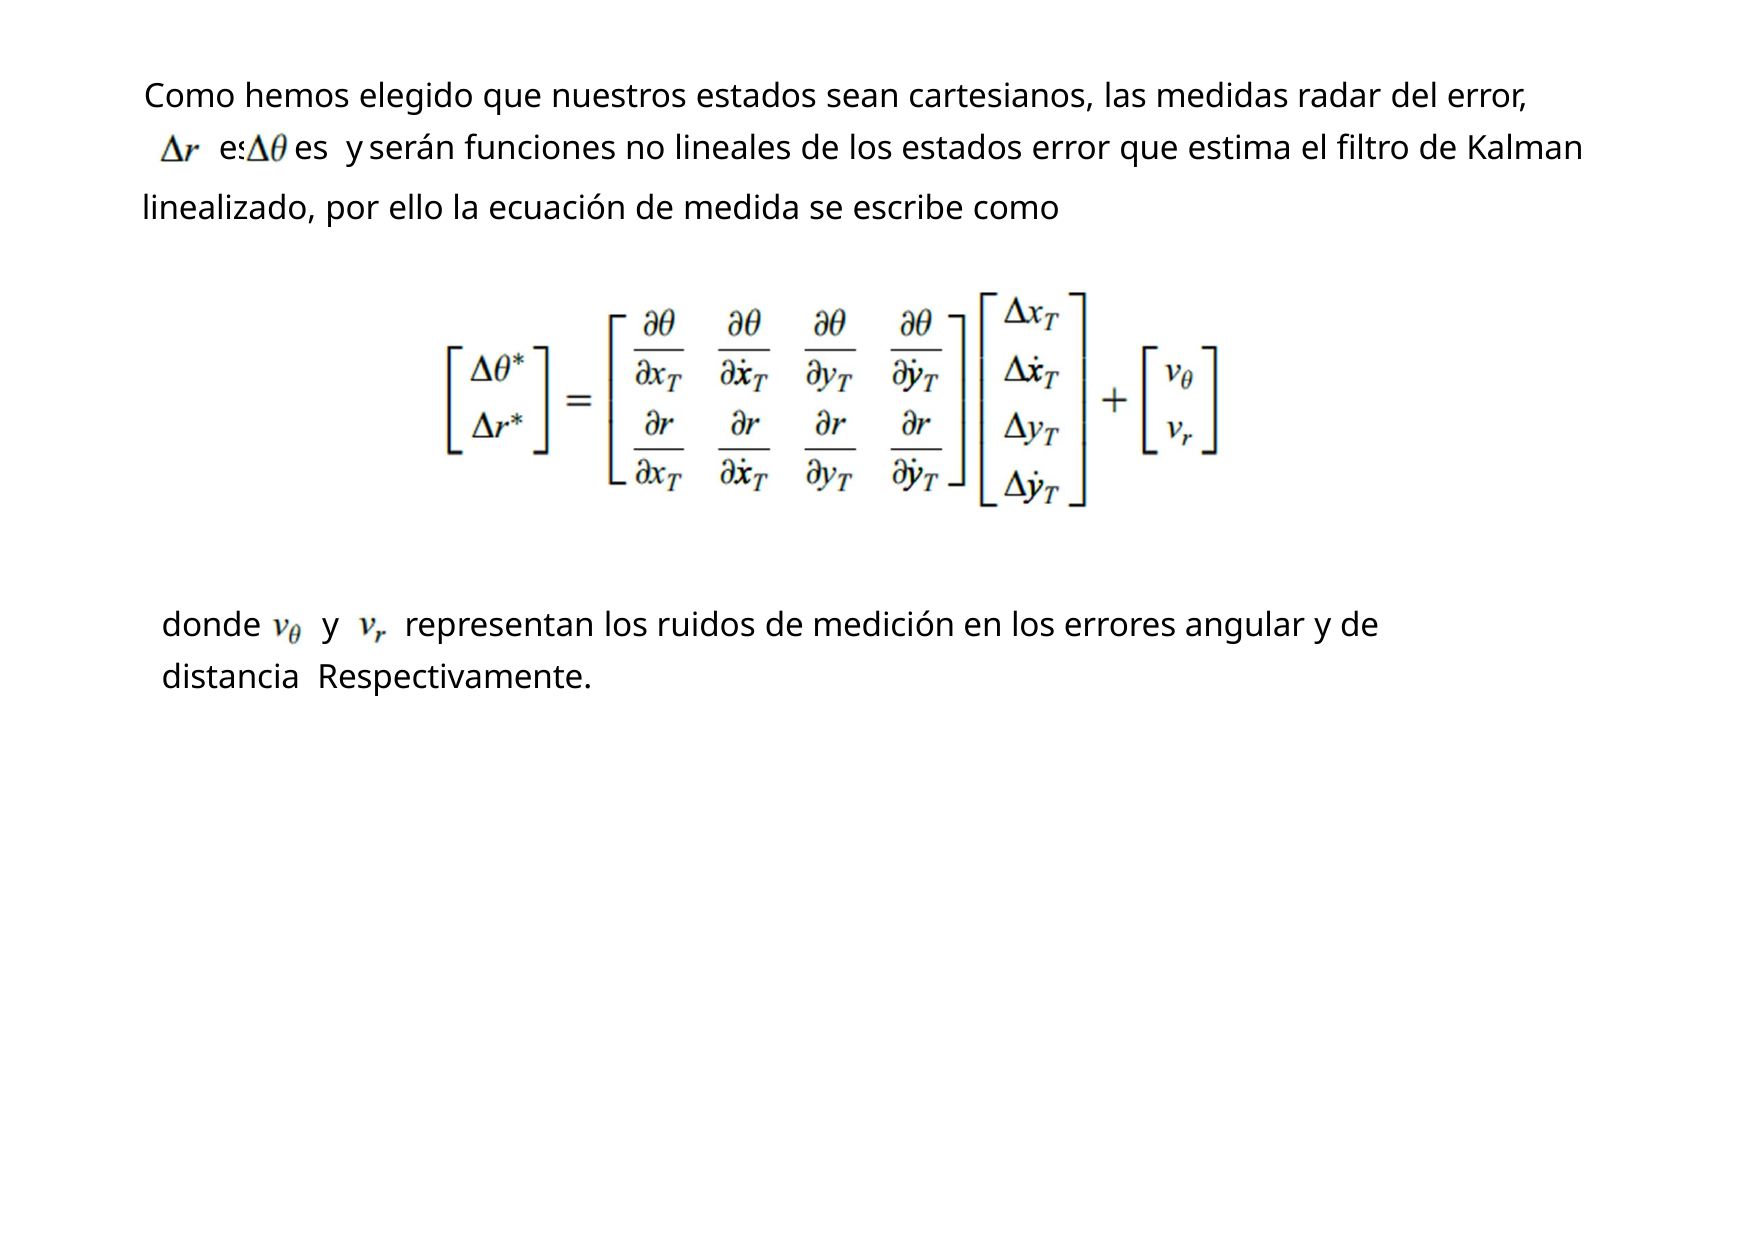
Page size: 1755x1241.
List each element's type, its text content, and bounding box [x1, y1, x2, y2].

picture [442, 288, 1220, 508]
picture [269, 617, 304, 646]
picture [355, 614, 389, 648]
text_box donde y representan los ruidos de medición en los errores angular y de distancia Respectivamente. [159, 588, 1470, 696]
text_box Como hemos elegido que nuestros estados sean cartesianos, las medidas radar del error, esto es y serán funciones no lineales de los estados error que estima el filtro de Kalman linealizado, por ello la ecuación de medida se escribe como [141, 59, 1592, 227]
picture [157, 130, 202, 164]
picture [243, 130, 289, 164]
